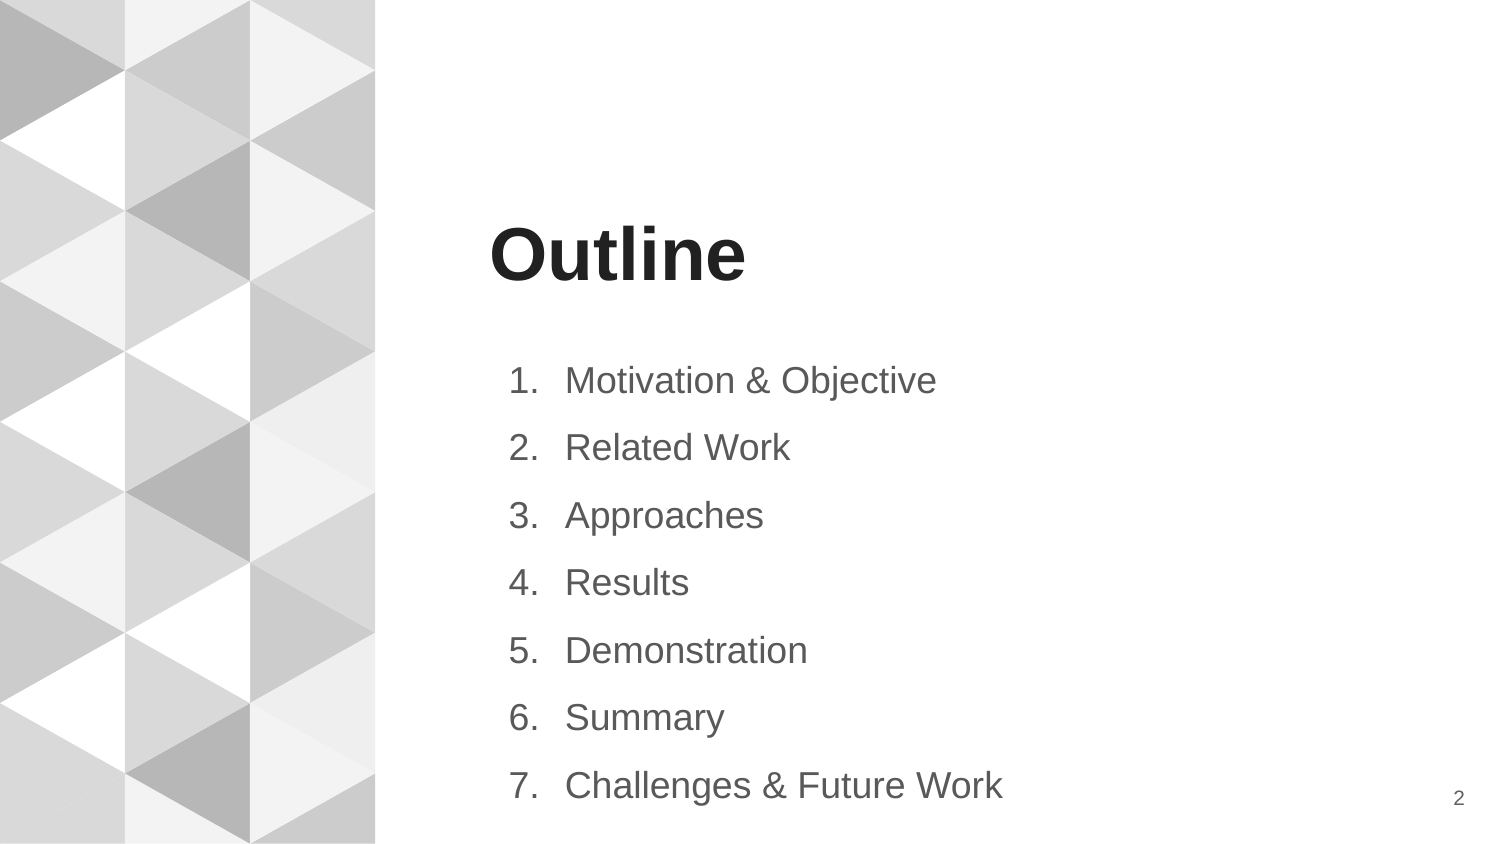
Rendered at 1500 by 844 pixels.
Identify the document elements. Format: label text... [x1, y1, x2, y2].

list Motivation & Objective Related Work Approaches Results Demonstration Summary Challenges & Future Work [474, 318, 1417, 753]
slide_number 2 [1389, 764, 1480, 830]
title Outline [474, 73, 1417, 311]
